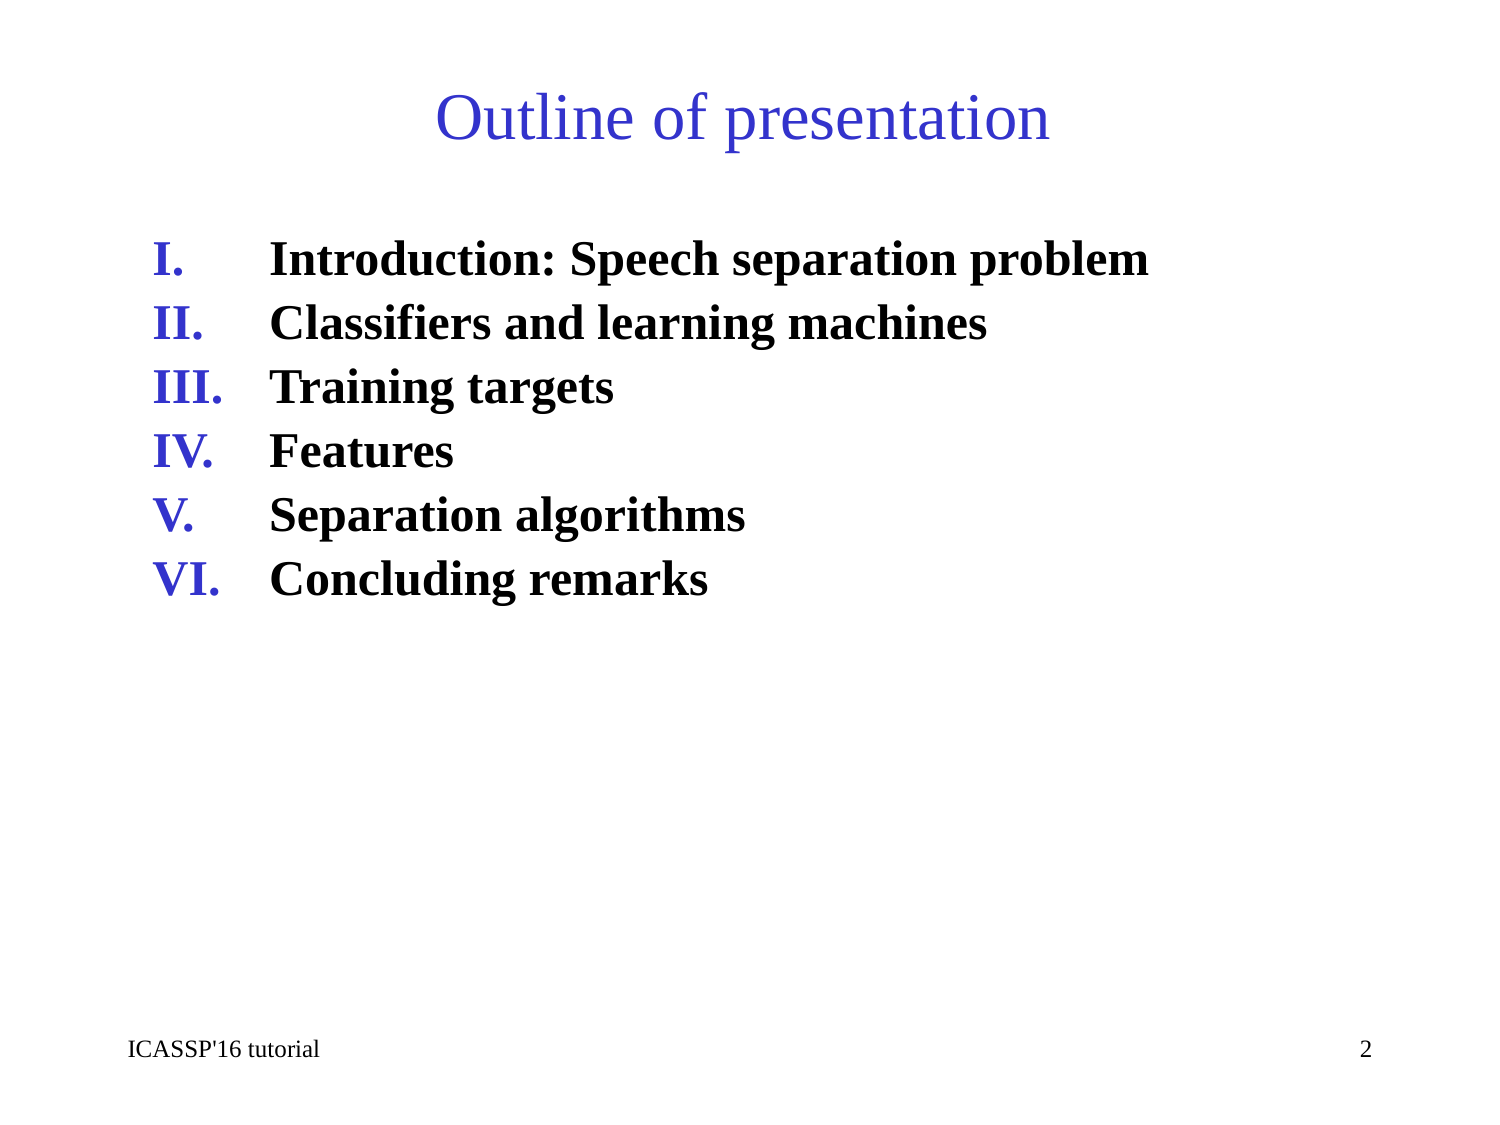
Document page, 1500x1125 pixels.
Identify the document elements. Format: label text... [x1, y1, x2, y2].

slide_number ICASSP'16 tutorial [112, 1024, 426, 1101]
list Introduction: Speech separation problem Classifiers and learning machines Training targets Features Separation algorithms Concluding remarks [137, 224, 1450, 705]
title Outline of presentation [87, 62, 1400, 163]
slide_number 2 [1074, 1024, 1388, 1101]
